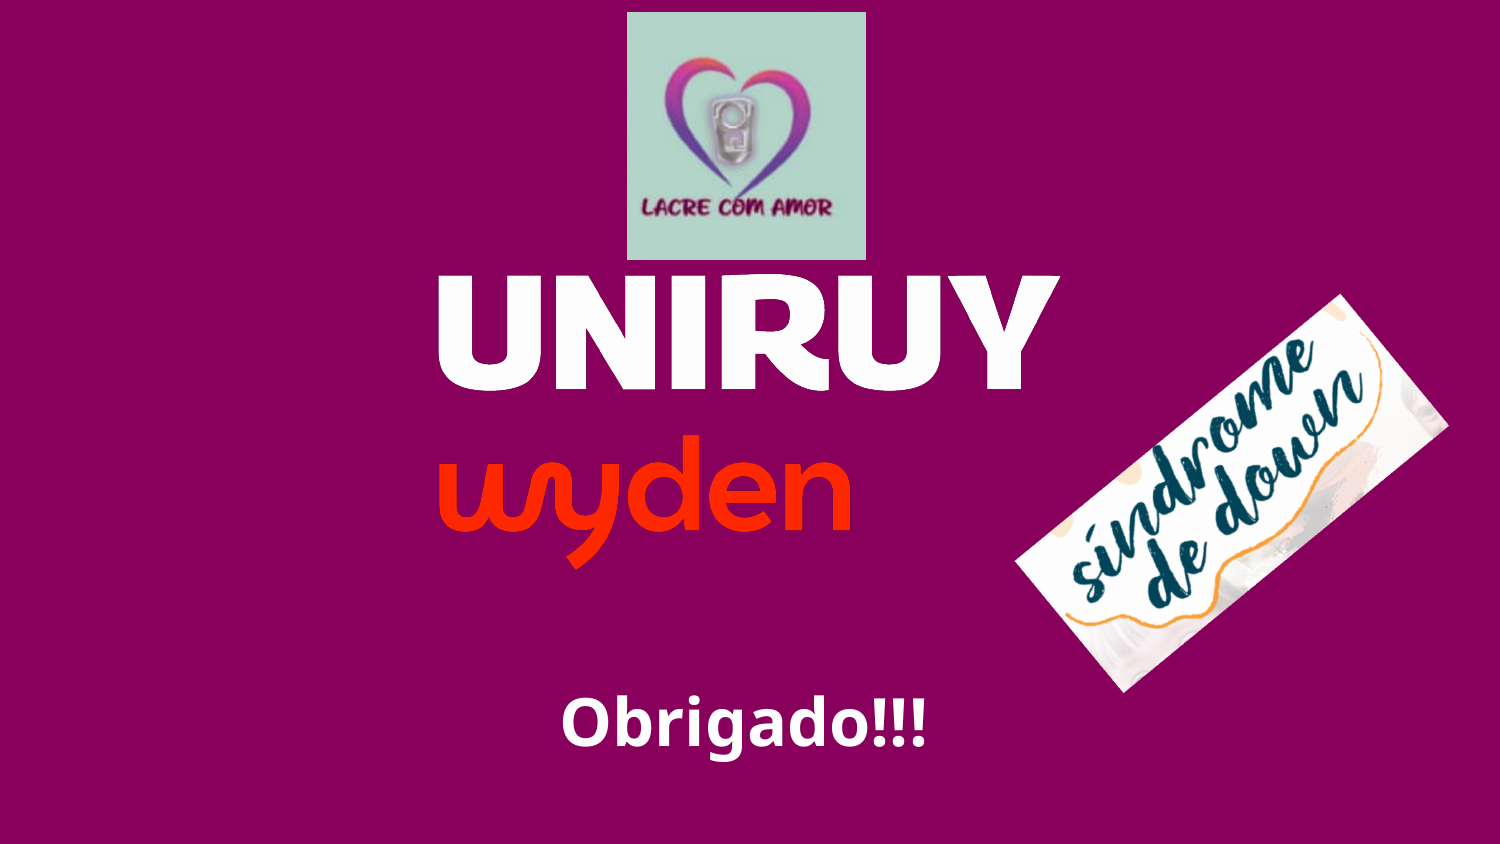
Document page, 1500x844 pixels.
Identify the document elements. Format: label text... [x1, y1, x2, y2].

picture [626, 12, 866, 260]
text_box Obrigado!!! [118, 661, 1387, 780]
picture [438, 274, 1448, 692]
